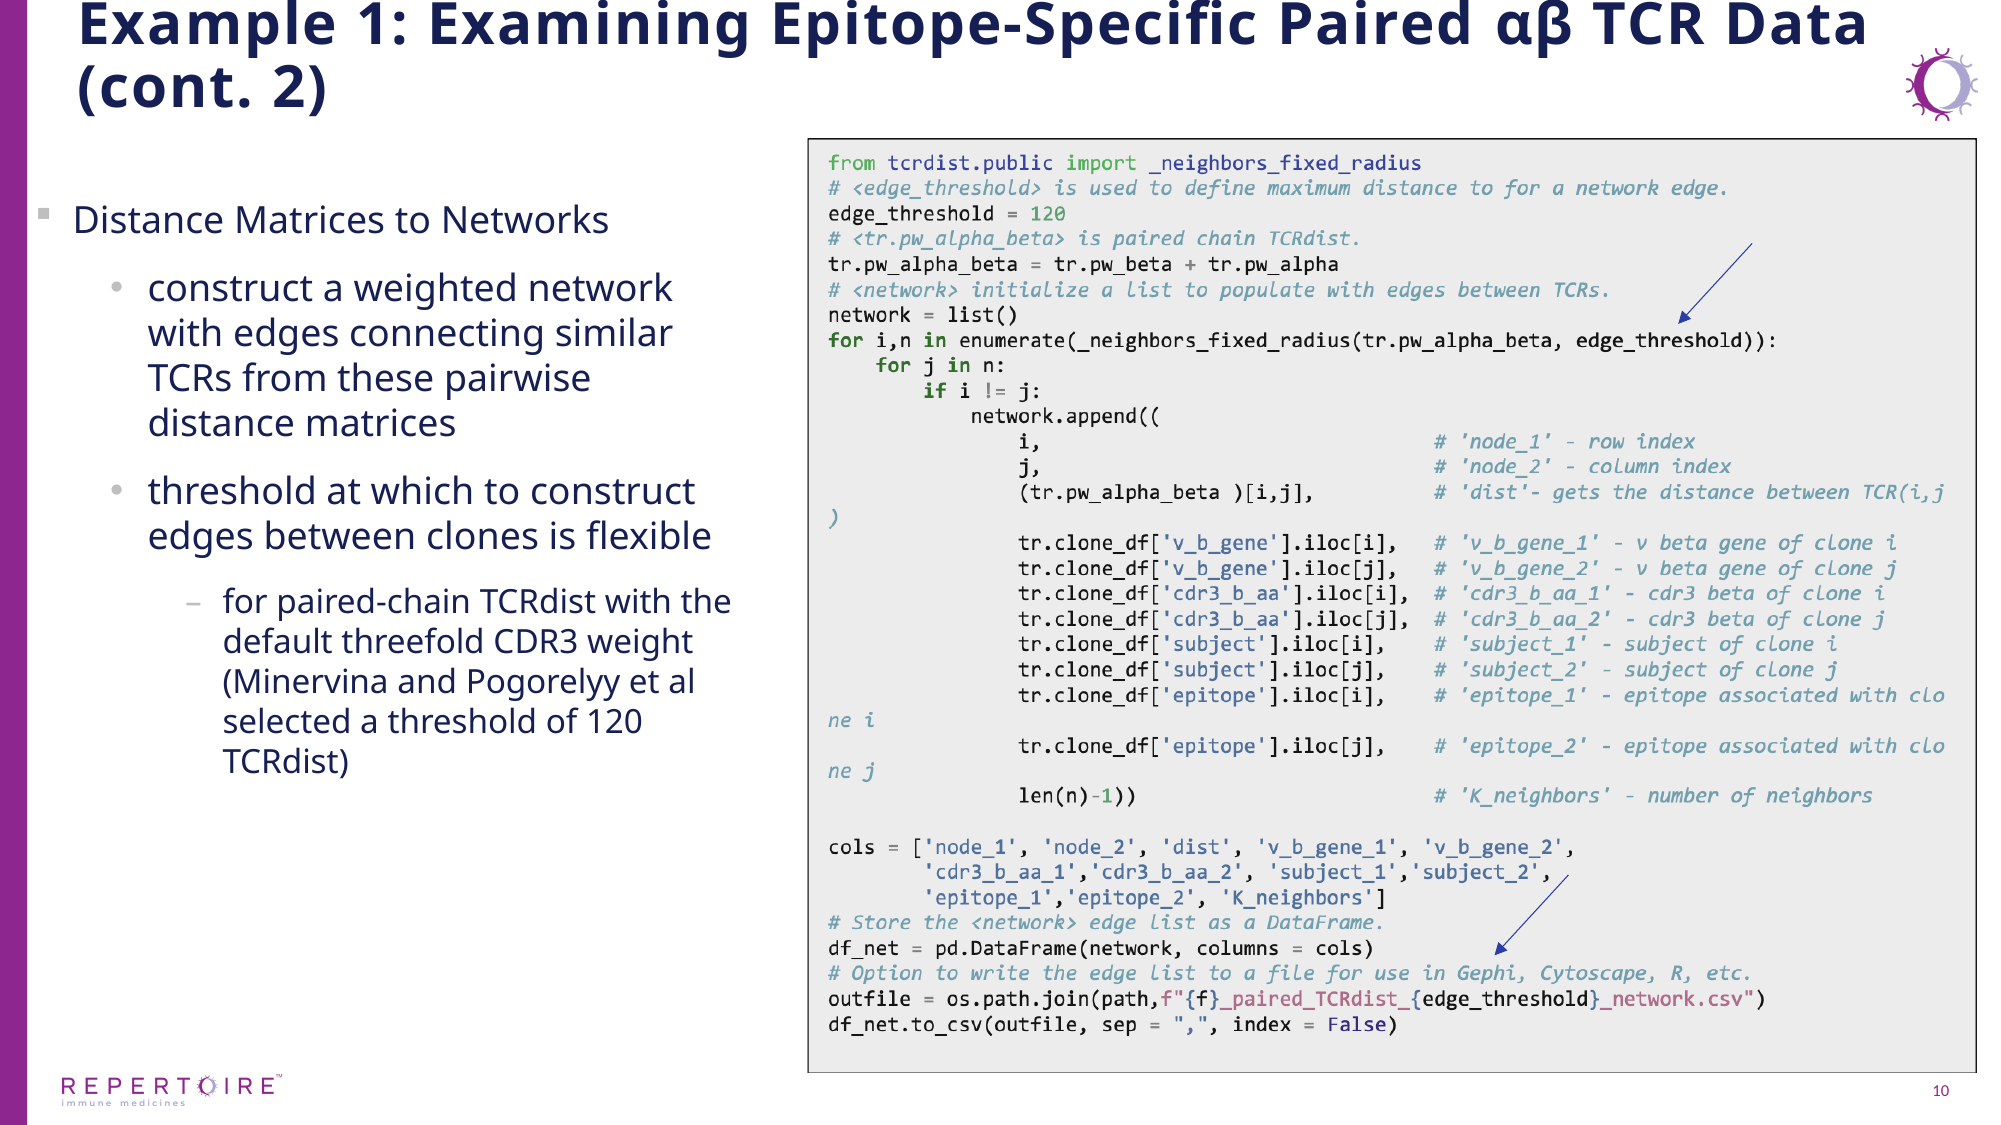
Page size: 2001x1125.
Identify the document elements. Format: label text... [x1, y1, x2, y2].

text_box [1678, 243, 1753, 324]
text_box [1494, 874, 1569, 956]
title Example 1: Examining Epitope-Specific Paired αβ TCR Data (cont. 2) [62, 0, 1941, 128]
list Distance Matrices to Networks construct a weighted network with edges connecting similar TCRs from these pairwise distance matrices threshold at which to construct edges between clones is flexible for paired-chain TCRdist with the default threefold CDR3 weight (Minervina and Pogorelyy et al selected a threshold of 120 TCRdist) [19, 189, 760, 1062]
slide_number 10 [1901, 1073, 1980, 1116]
picture [1941, 48, 1978, 121]
picture [62, 1074, 282, 1106]
picture [802, 130, 1980, 1073]
